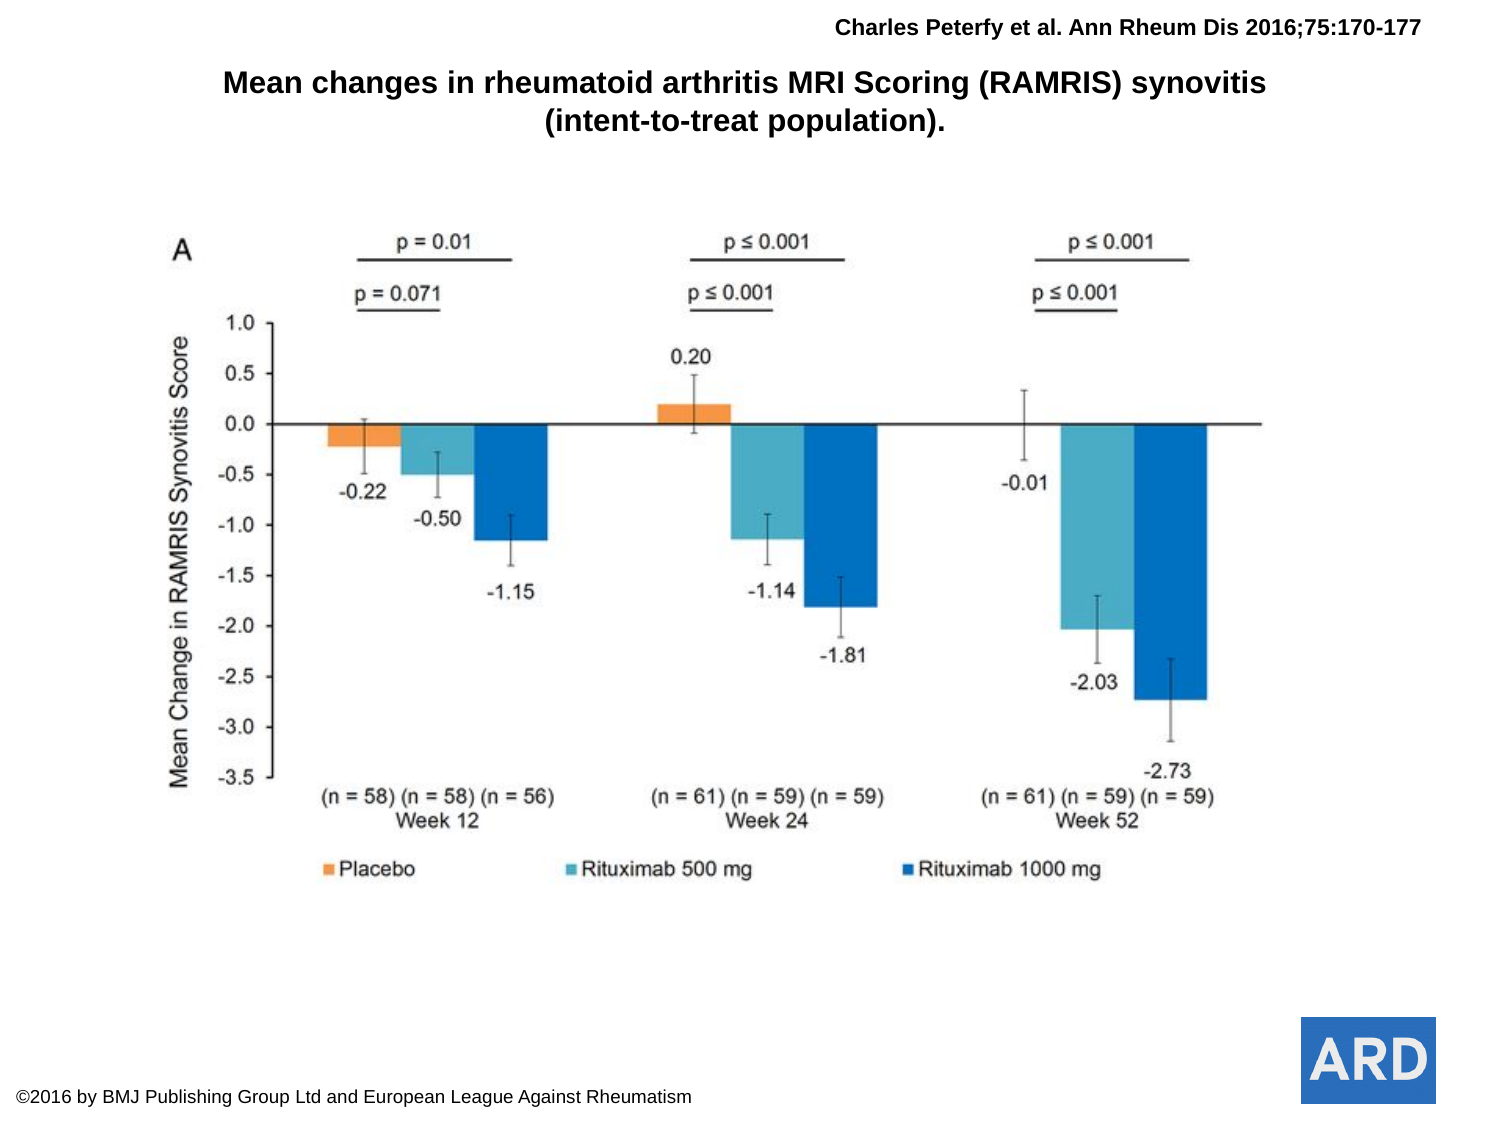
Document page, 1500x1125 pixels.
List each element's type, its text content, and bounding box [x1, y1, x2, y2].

picture [1301, 1017, 1436, 1104]
text_box ©2016 by BMJ Publishing Group Ltd and European League Against Rheumatism [16, 1084, 825, 1125]
picture [166, 232, 1265, 903]
text_box Mean changes in rheumatoid arthritis MRI Scoring (RAMRIS) synovitis (intent-to-treat population). [53, 62, 1447, 131]
text_box Charles Peterfy et al. Ann Rheum Dis 2016;75:170-177 [835, 12, 1478, 51]
